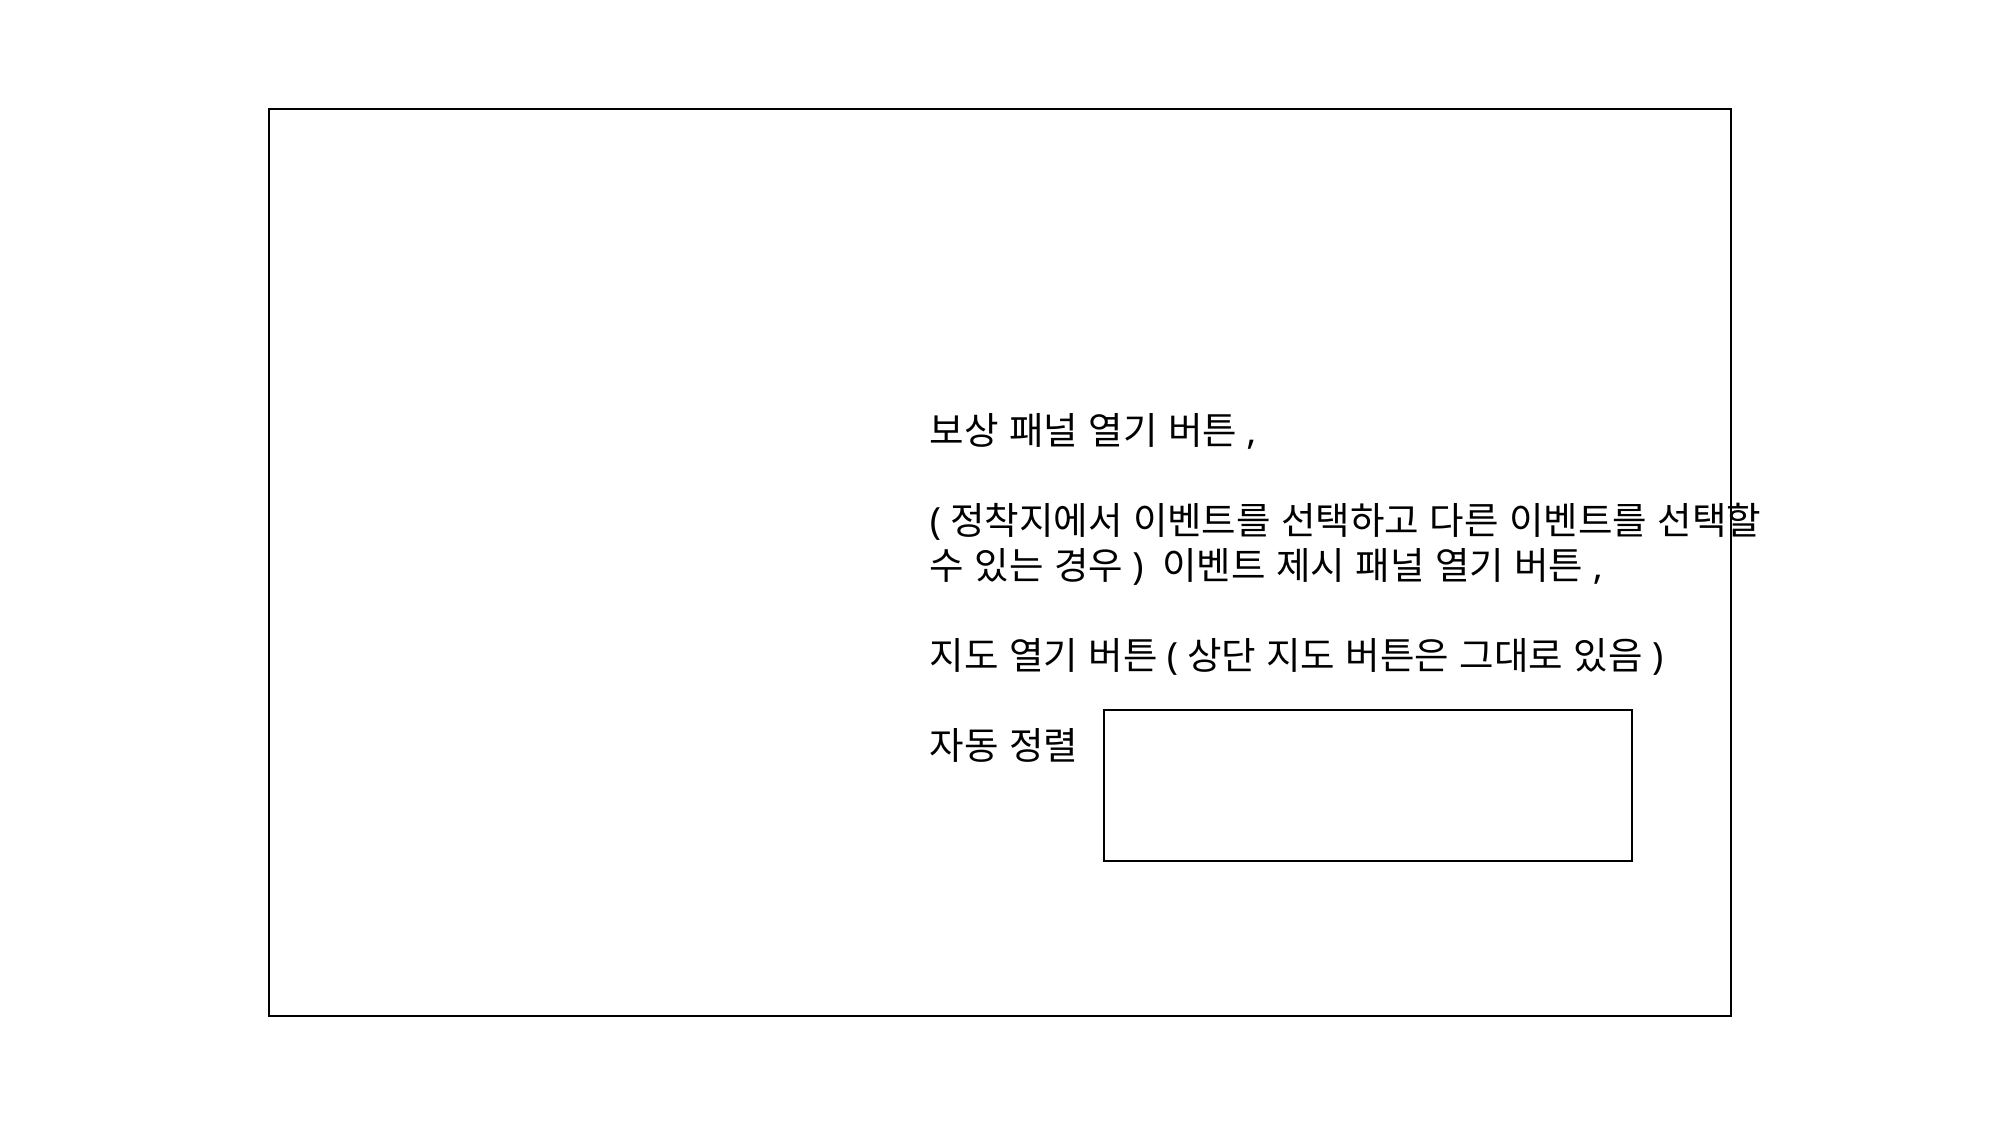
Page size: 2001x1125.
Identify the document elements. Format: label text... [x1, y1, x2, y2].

text_box 보상 패널 열기 버튼, (정착지에서 이벤트를 선택하고 다른 이벤트를 선택할 수 있는 경우) 이벤트 제시 패널 열기 버튼, 지도 열기 버튼(상단 지도 버튼은 그대로 있음) 자동 정렬 [915, 399, 1783, 775]
text_box [1103, 775, 1633, 862]
text_box [268, 108, 1732, 1017]
